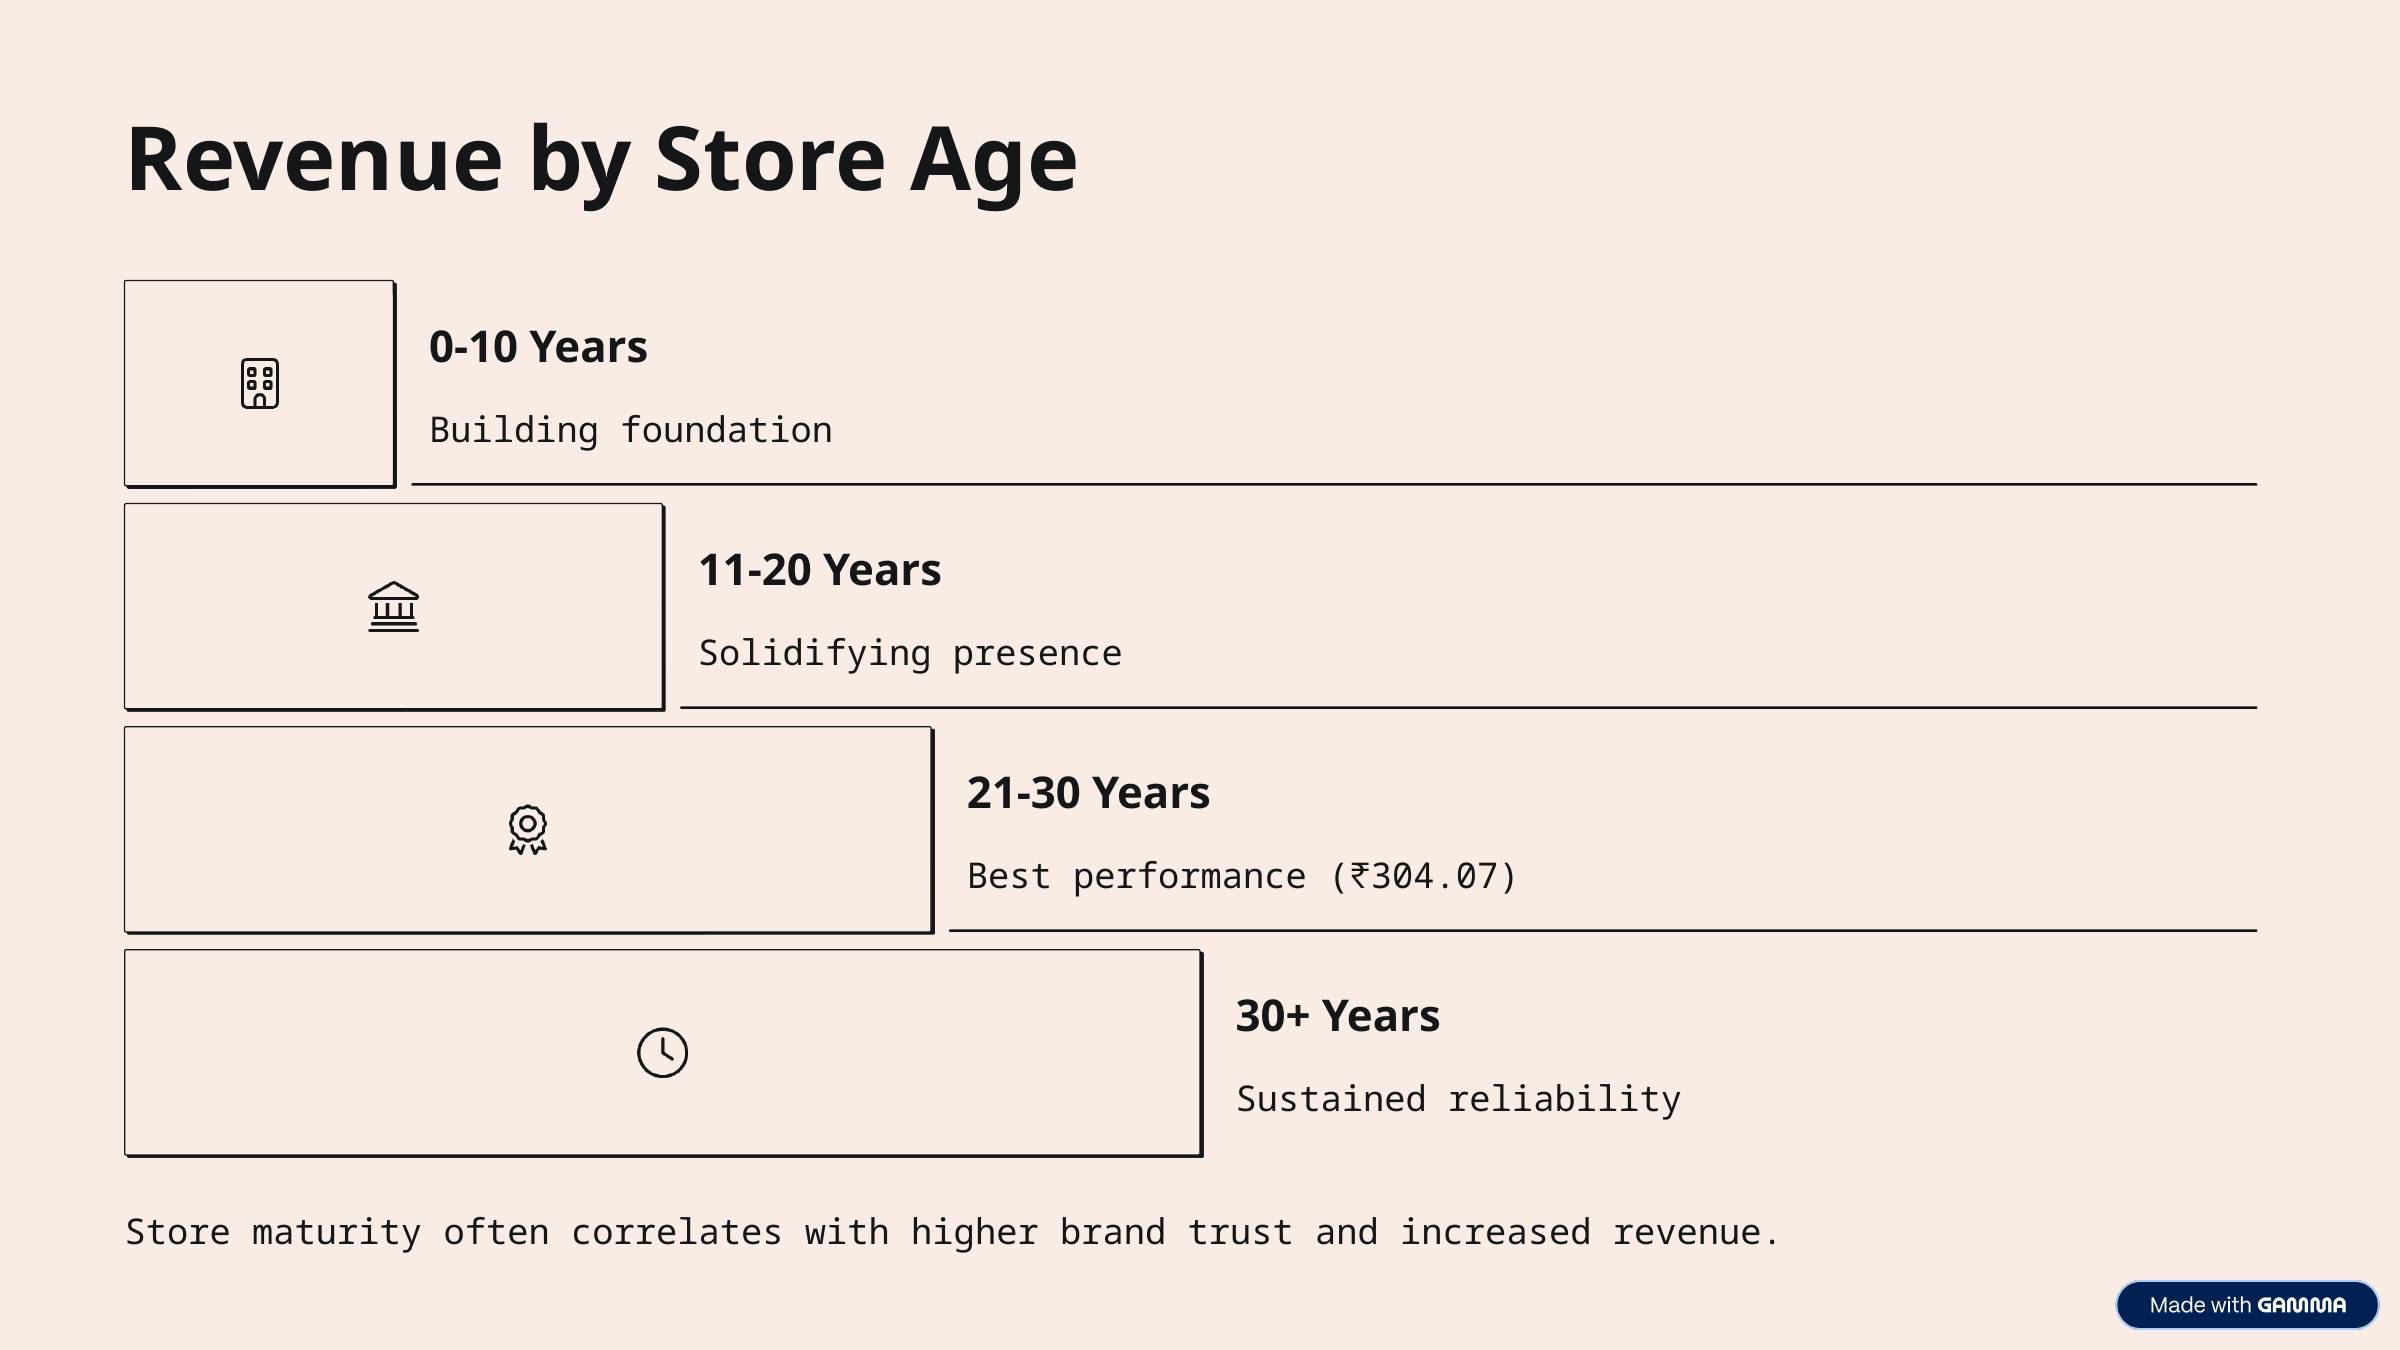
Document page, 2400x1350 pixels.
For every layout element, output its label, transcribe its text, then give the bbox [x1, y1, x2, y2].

picture [2106, 1271, 2389, 1339]
text_box 21-30 Years [966, 762, 1413, 818]
text_box 30+ Years [1235, 985, 1610, 1042]
text_box [124, 949, 1201, 1156]
text_box 0-10 Years [429, 316, 768, 372]
text_box Revenue by Store Age [124, 97, 1194, 210]
text_box Sustained reliability [1235, 1062, 1610, 1120]
picture [368, 574, 419, 638]
text_box Best performance (₹304.07) [966, 839, 1430, 897]
text_box [124, 726, 932, 932]
text_box [124, 280, 394, 486]
picture [233, 351, 285, 415]
picture [637, 1021, 688, 1084]
text_box Solidifying presence [697, 616, 1055, 674]
picture [502, 797, 553, 861]
text_box Store maturity often correlates with higher brand trust and increased revenue. [124, 1195, 2276, 1253]
text_box 11-20 Years [697, 539, 1055, 595]
text_box [124, 503, 663, 709]
text_box Building foundation [429, 393, 768, 451]
